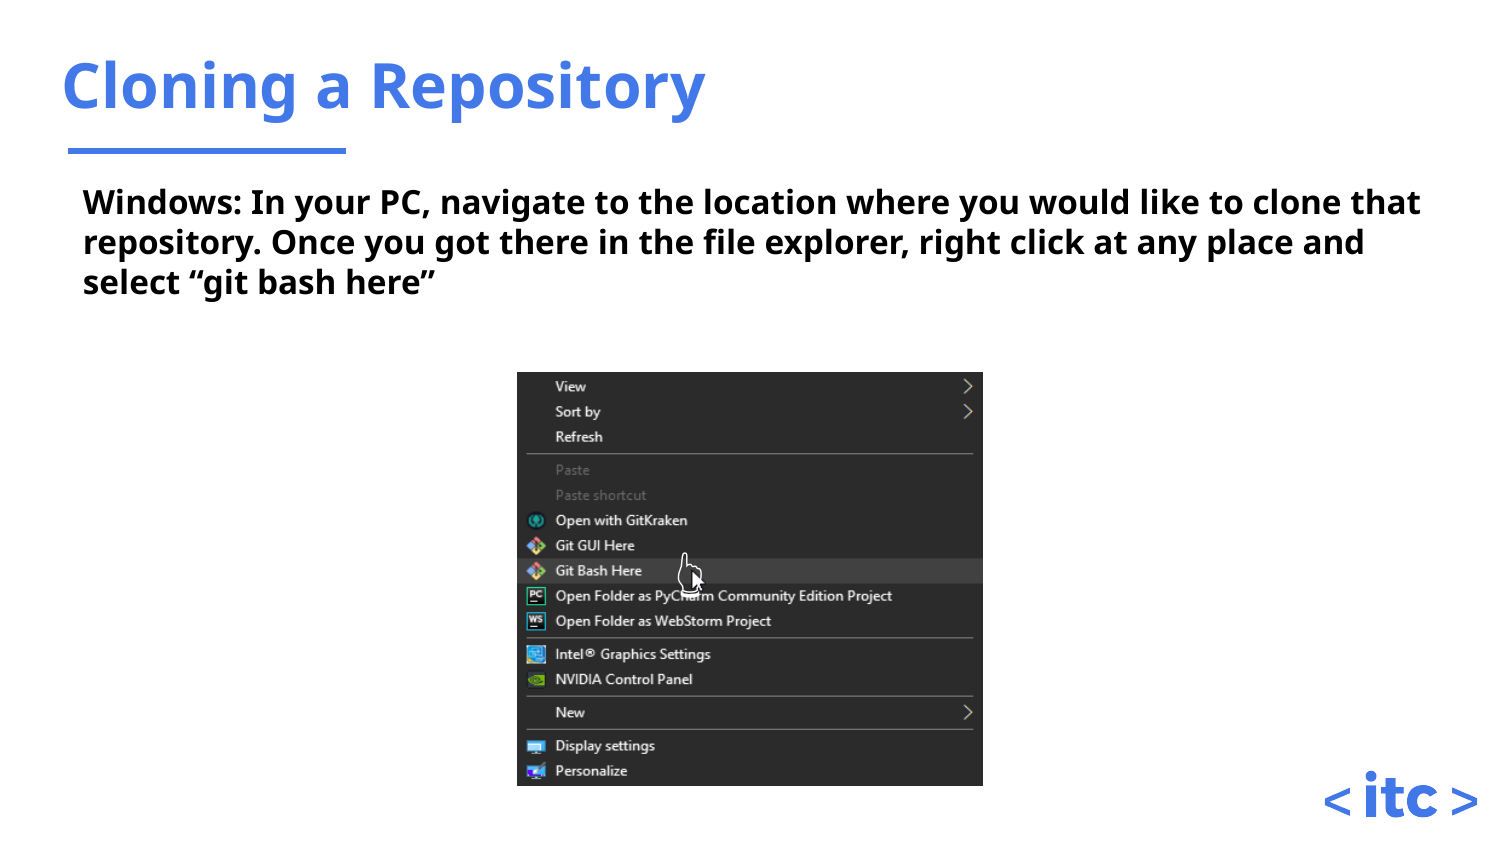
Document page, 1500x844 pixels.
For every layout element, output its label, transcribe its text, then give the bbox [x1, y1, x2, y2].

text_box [516, 372, 984, 786]
text_box Cloning a Repository [46, 39, 1482, 136]
picture [1316, 759, 1485, 828]
text_box Windows: In your PC, navigate to the location where you would like to clone that repository. Once you got there in the file explorer, right click at any place and select “git bash here” [67, 166, 1482, 684]
